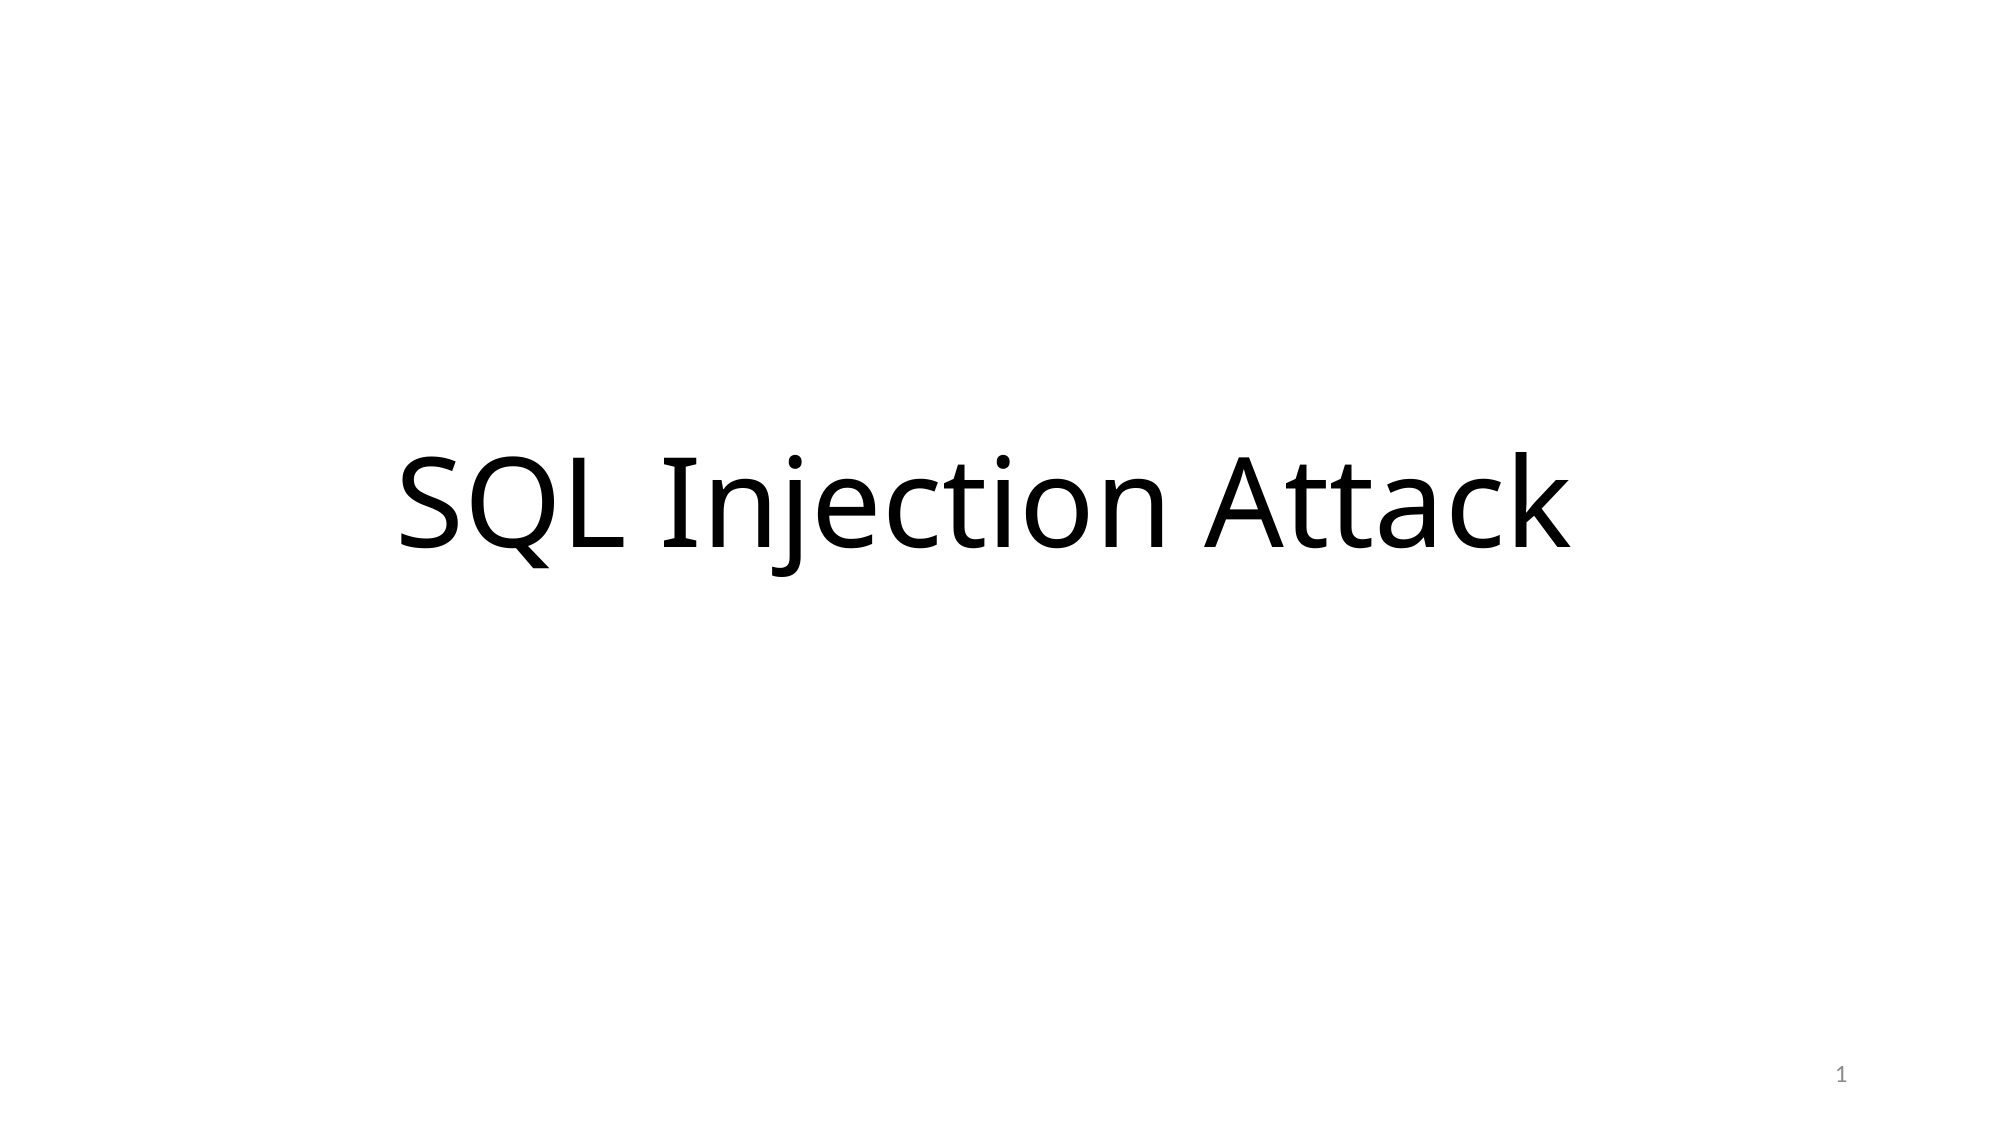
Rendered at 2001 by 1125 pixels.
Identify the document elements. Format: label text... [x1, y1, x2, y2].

slide_number 1 [1412, 1042, 1863, 1103]
title SQL Injection Attack [234, 351, 1735, 733]
